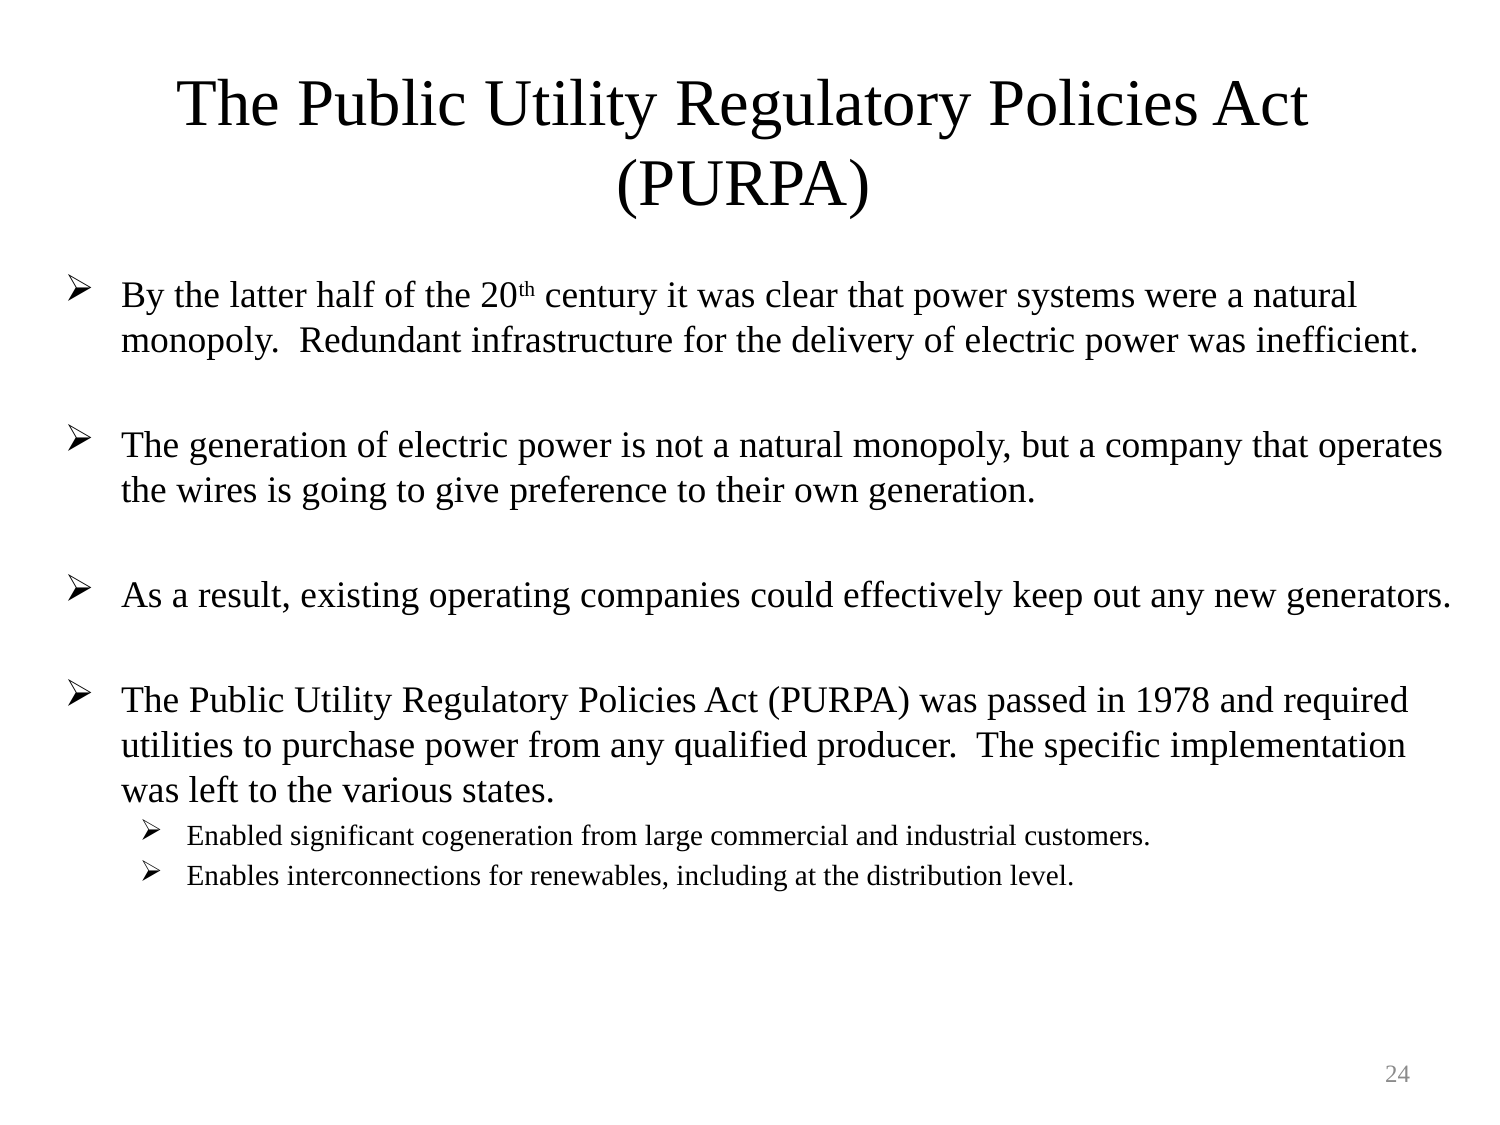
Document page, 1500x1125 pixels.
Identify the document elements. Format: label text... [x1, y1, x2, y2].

title The Public Utility Regulatory Policies Act (PURPA) [37, 45, 1450, 233]
text_box By the latter half of the 20th century it was clear that power systems were a natural monopoly. Redundant infrastructure for the delivery of electric power was inefficient. The generation of electric power is not a natural monopoly, but a company that operates the wires is going to give preference to their own generation. As a result, existing operating companies could effectively keep out any new generators. The Public Utility Regulatory Policies Act (PURPA) was passed in 1978 and required utilities to purchase power from any qualified producer. The specific implementation was left to the various states. Enabled significant cogeneration from large commercial and industrial customers. Enables interconnections for renewables, including at the distribution level. [49, 262, 1475, 1063]
slide_number 24 [1074, 1042, 1425, 1103]
